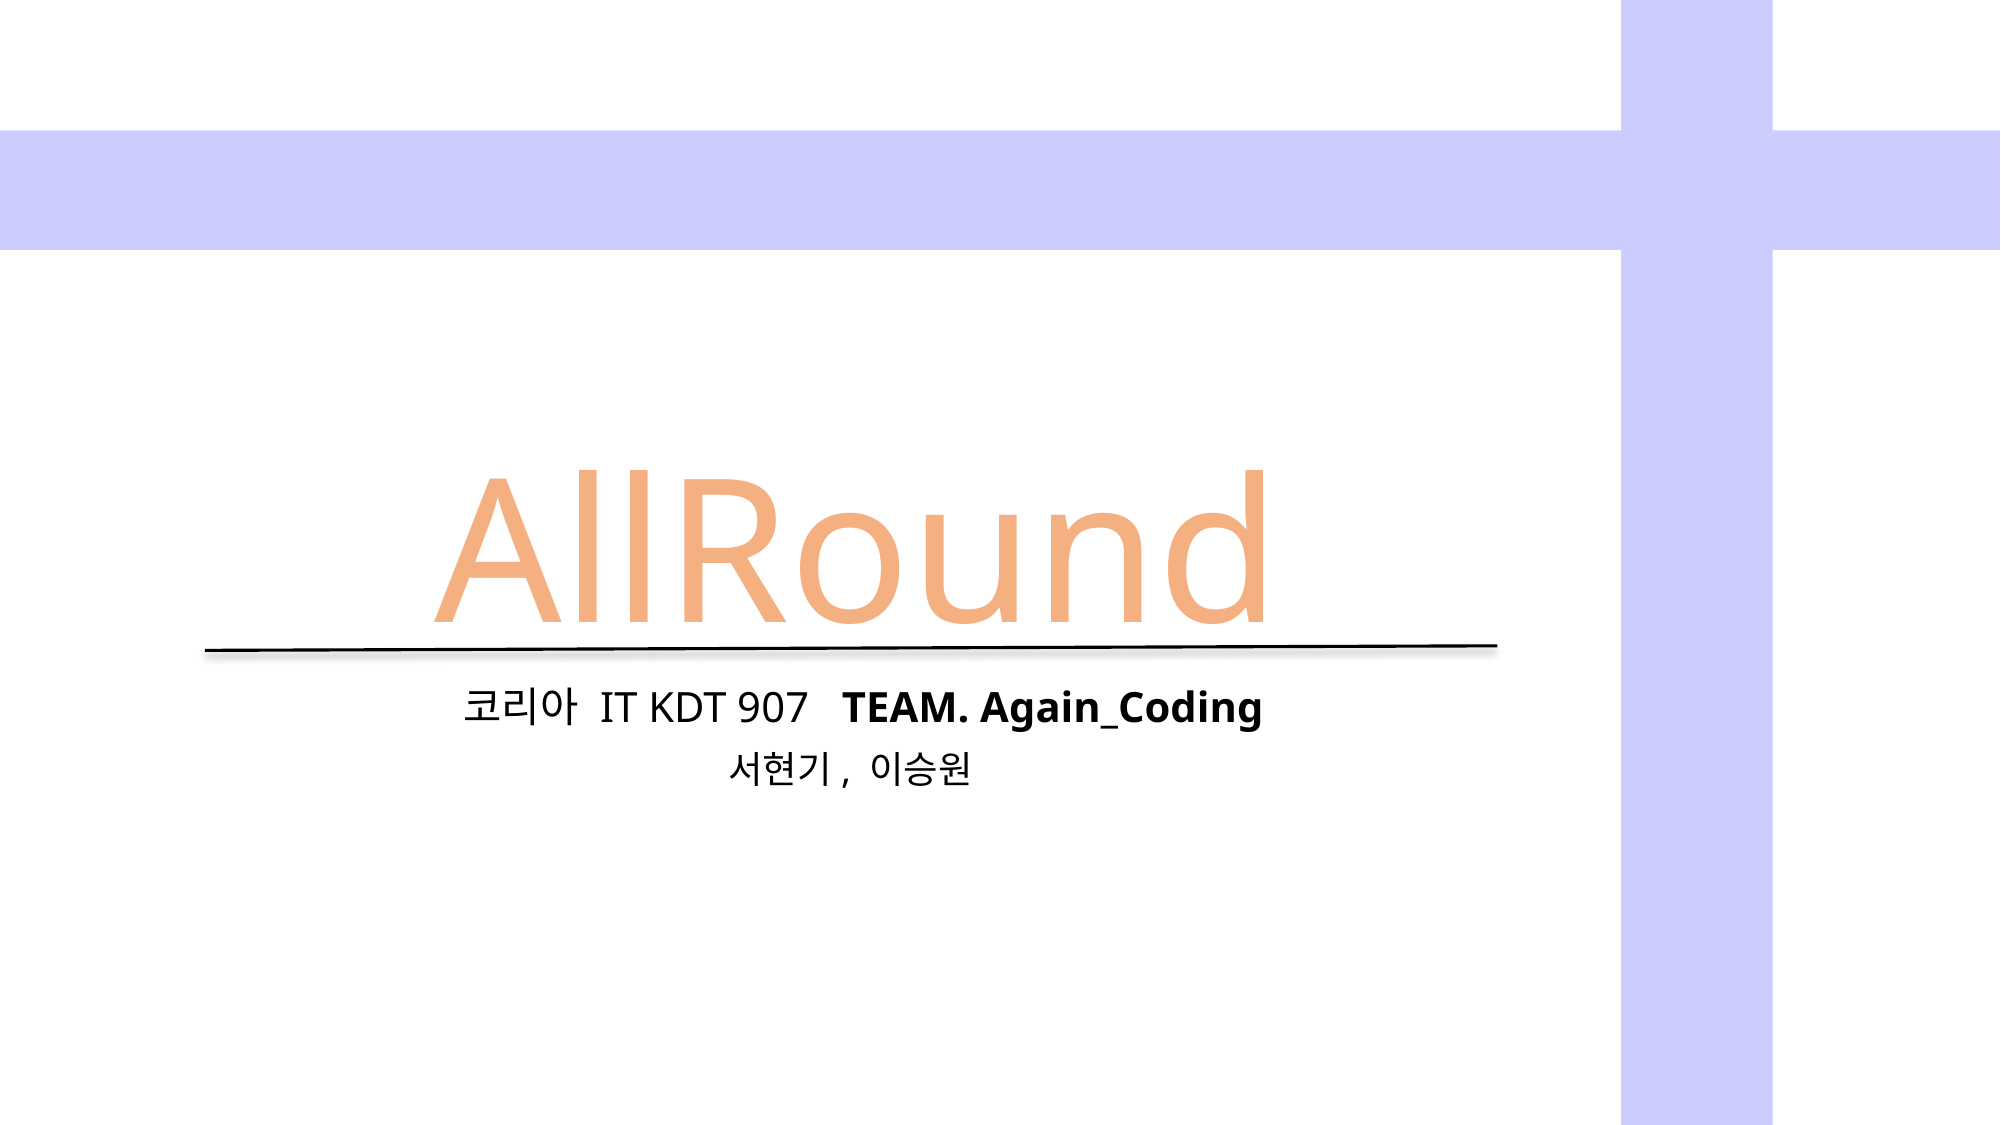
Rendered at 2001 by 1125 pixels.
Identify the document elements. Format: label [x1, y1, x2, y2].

text_box [0, 0, 2000, 1125]
